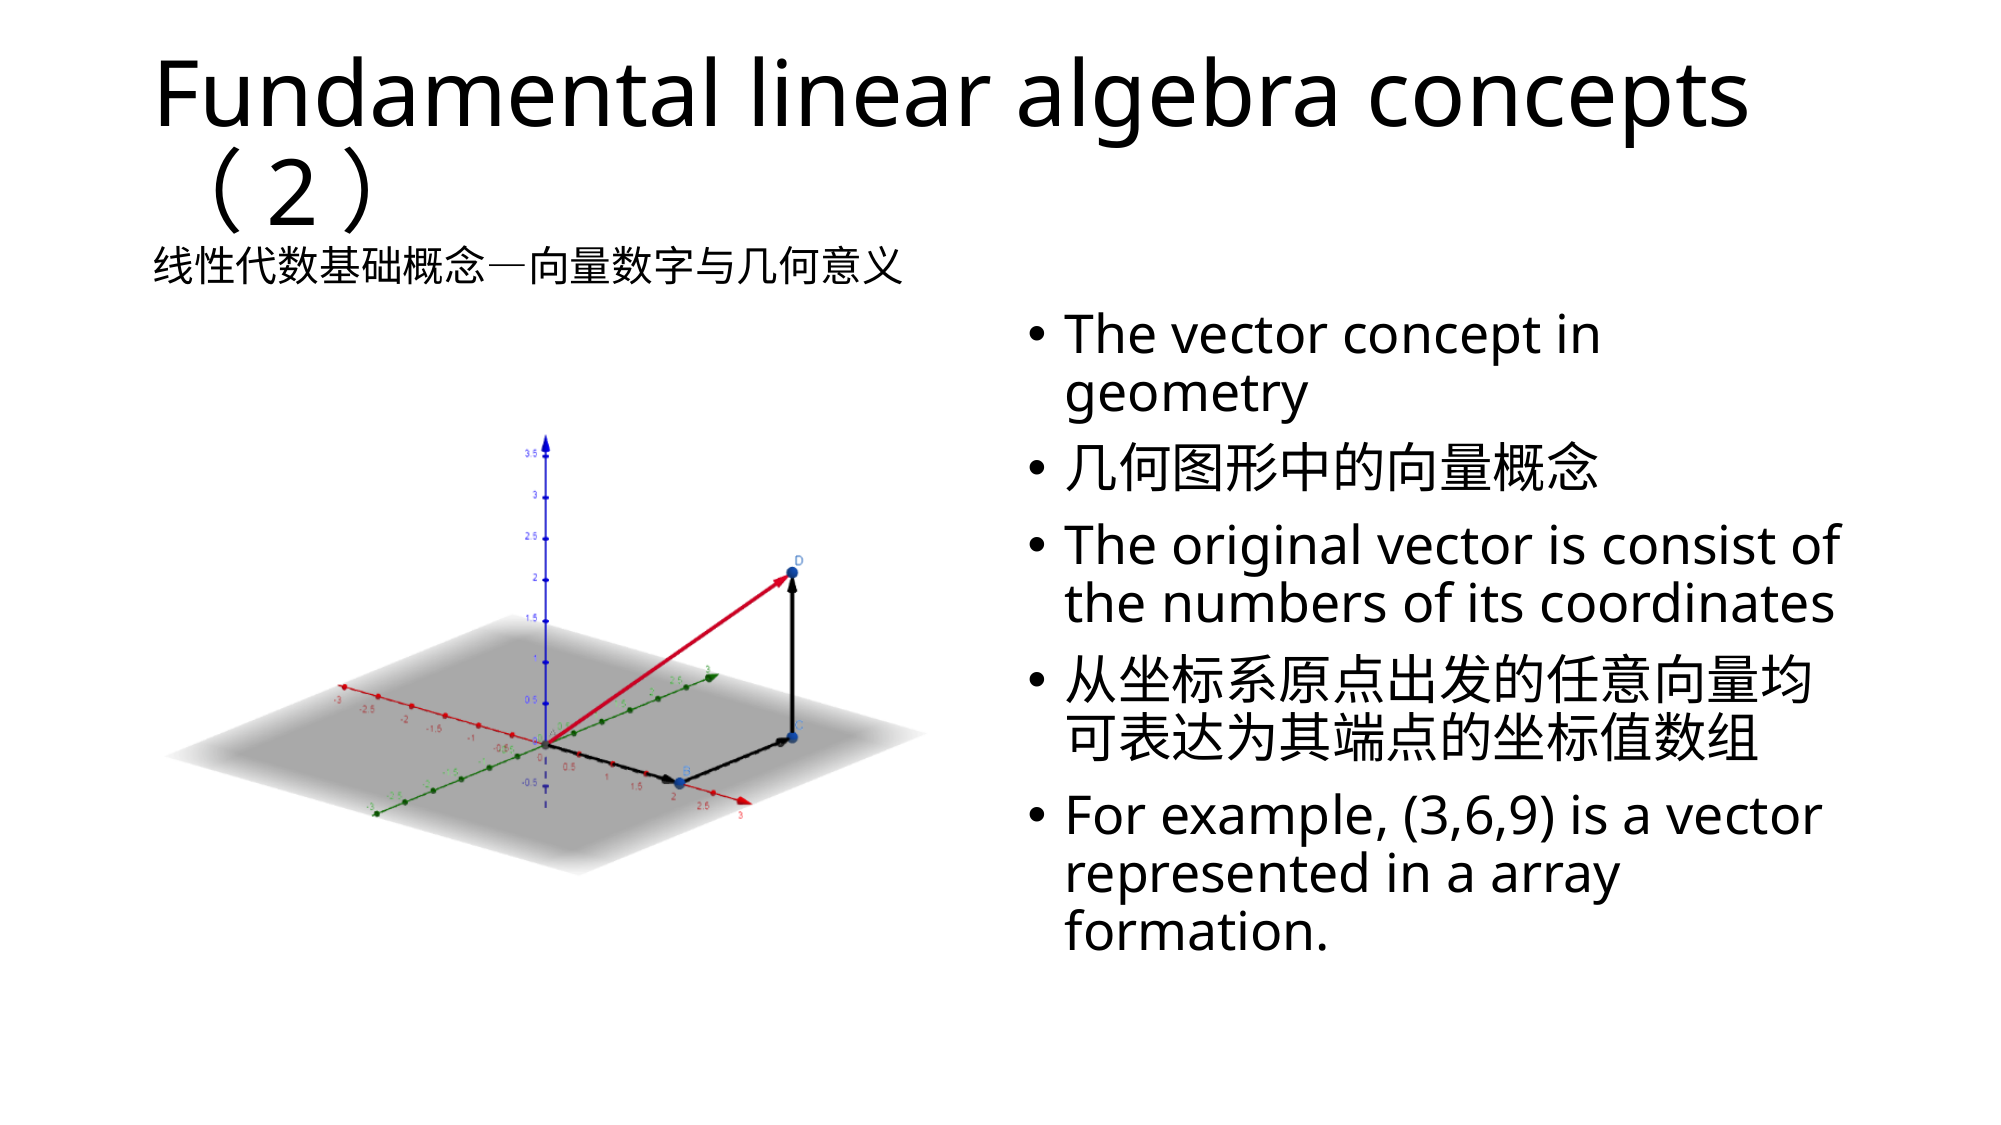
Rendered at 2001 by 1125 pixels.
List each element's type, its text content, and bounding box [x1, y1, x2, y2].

list The vector concept in geometry 几何图形中的向量概念 The original vector is consist of the numbers of its coordinates 从坐标系原点出发的任意向量均可表达为其端点的坐标值数组 For example, (3,6,9) is a vector represented in a array formation. [1012, 299, 1863, 1014]
title Fundamental linear algebra concepts （2） 线性代数基础概念—向量数字与几何意义 [137, 59, 1863, 278]
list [137, 389, 988, 923]
